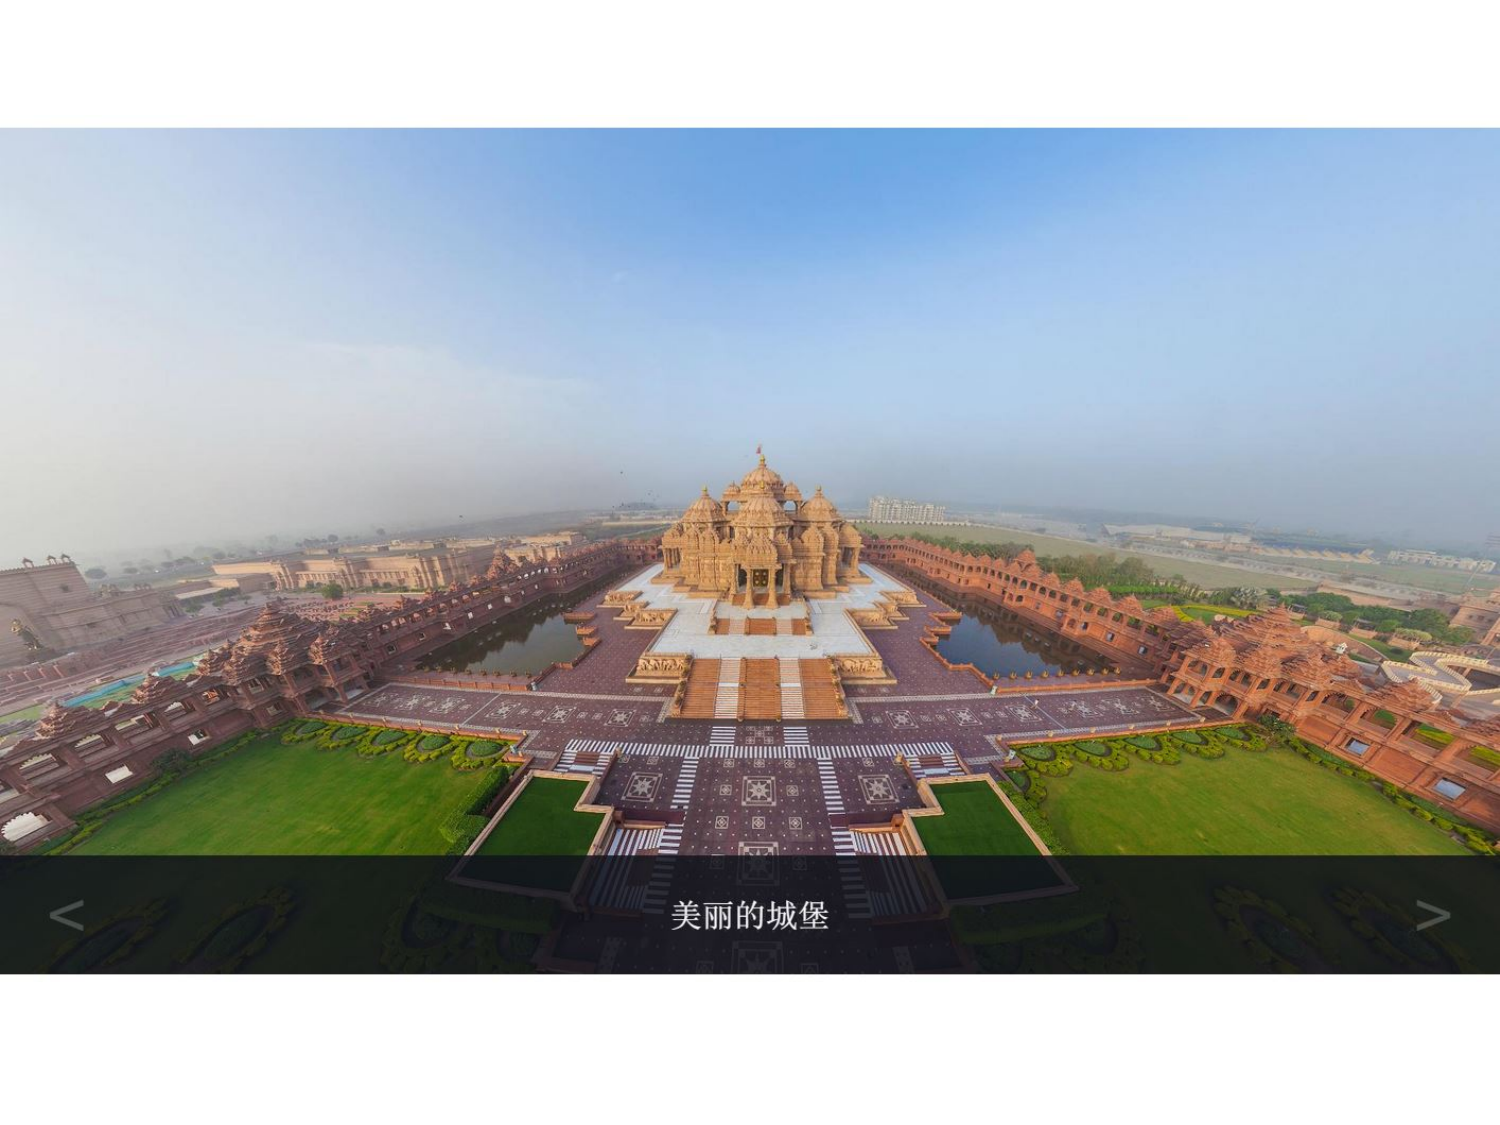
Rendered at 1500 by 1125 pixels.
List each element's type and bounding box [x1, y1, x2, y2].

picture [0, 115, 1500, 985]
